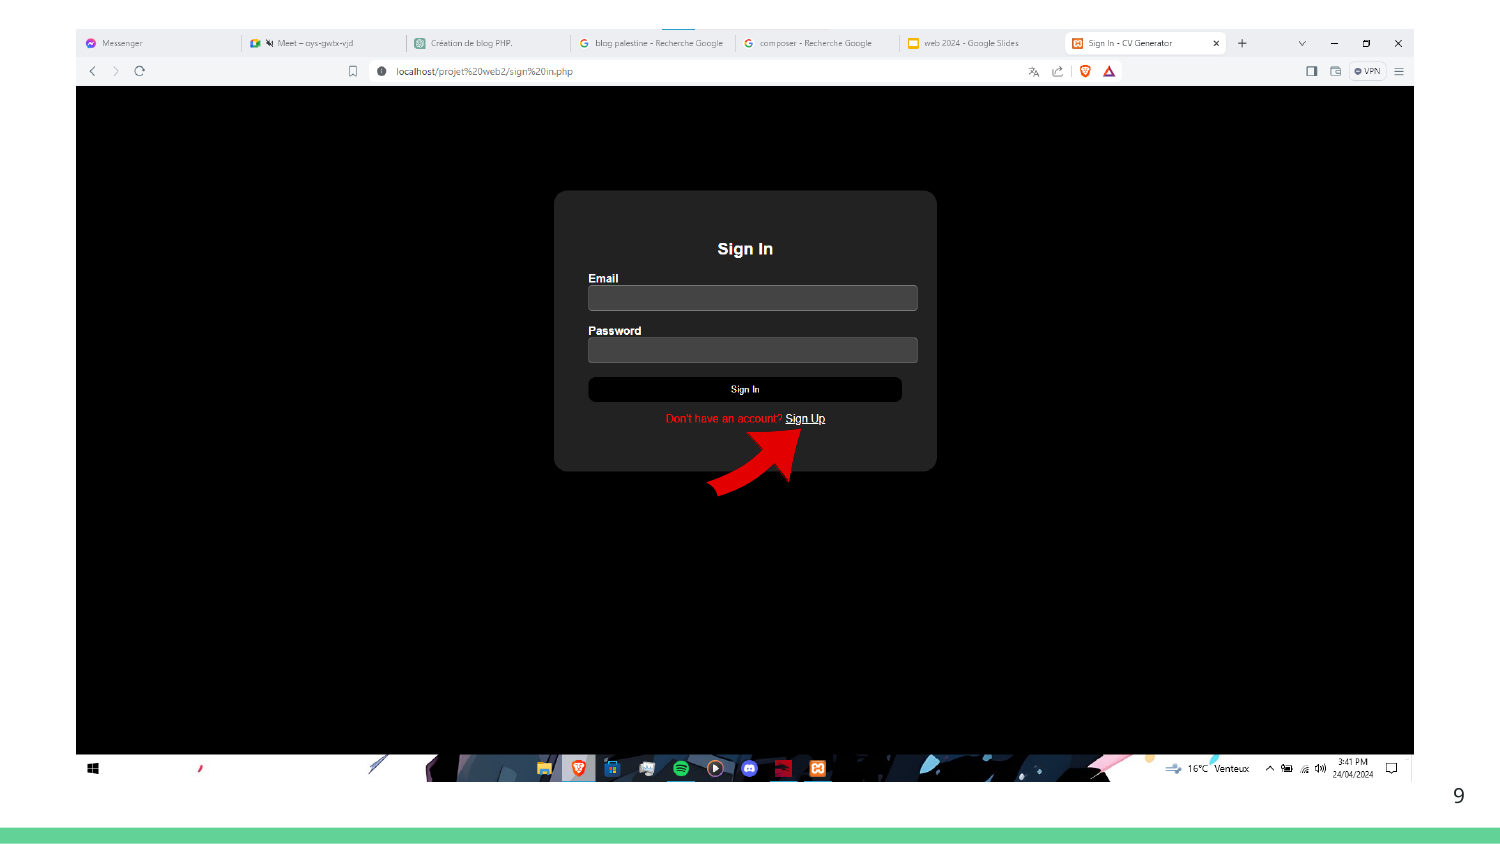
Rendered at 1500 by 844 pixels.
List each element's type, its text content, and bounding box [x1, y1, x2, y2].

picture [75, 29, 1414, 783]
slide_number ‹#› [1389, 764, 1480, 830]
